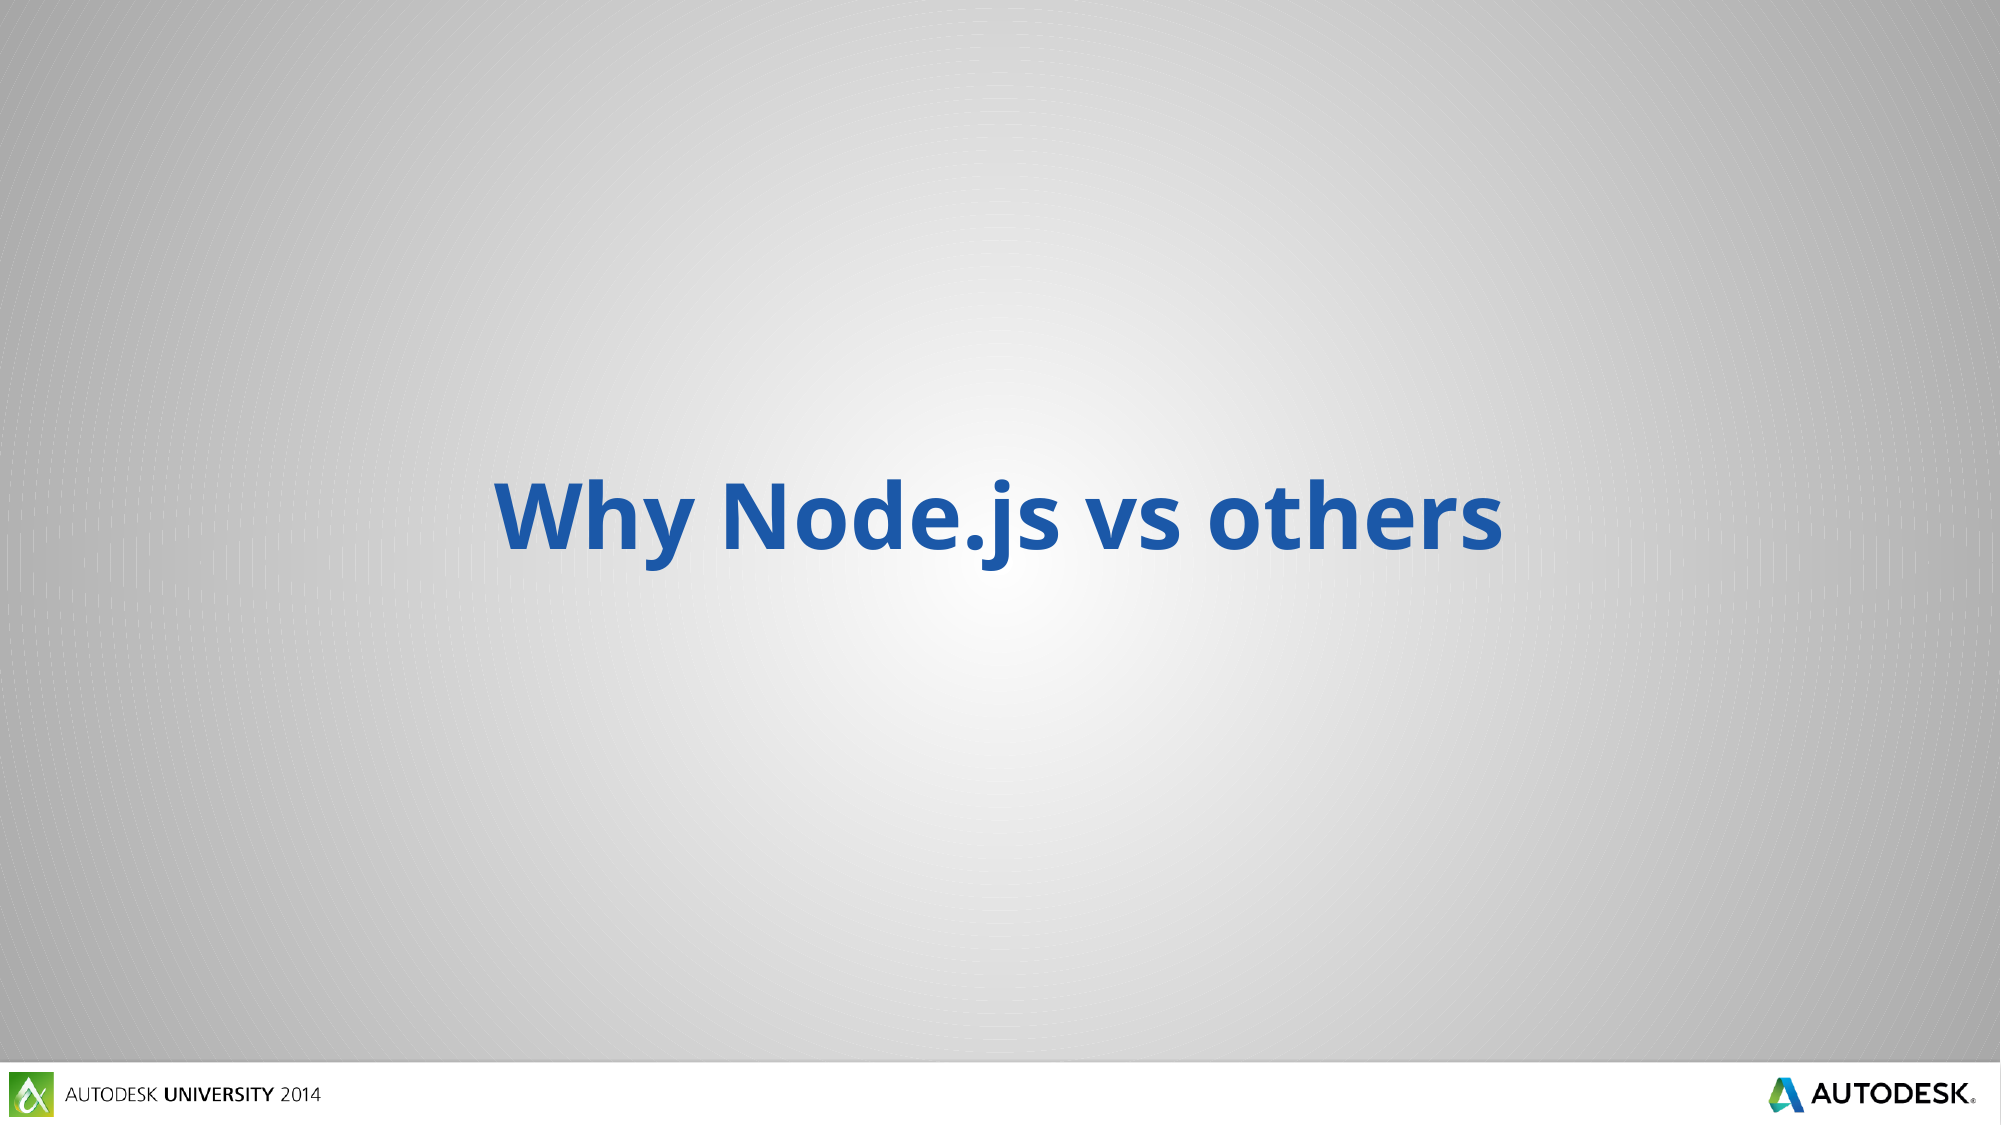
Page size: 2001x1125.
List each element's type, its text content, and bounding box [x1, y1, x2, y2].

picture [1767, 1076, 1976, 1113]
picture [9, 1072, 321, 1117]
title Why Node.js vs others [249, 184, 1750, 576]
